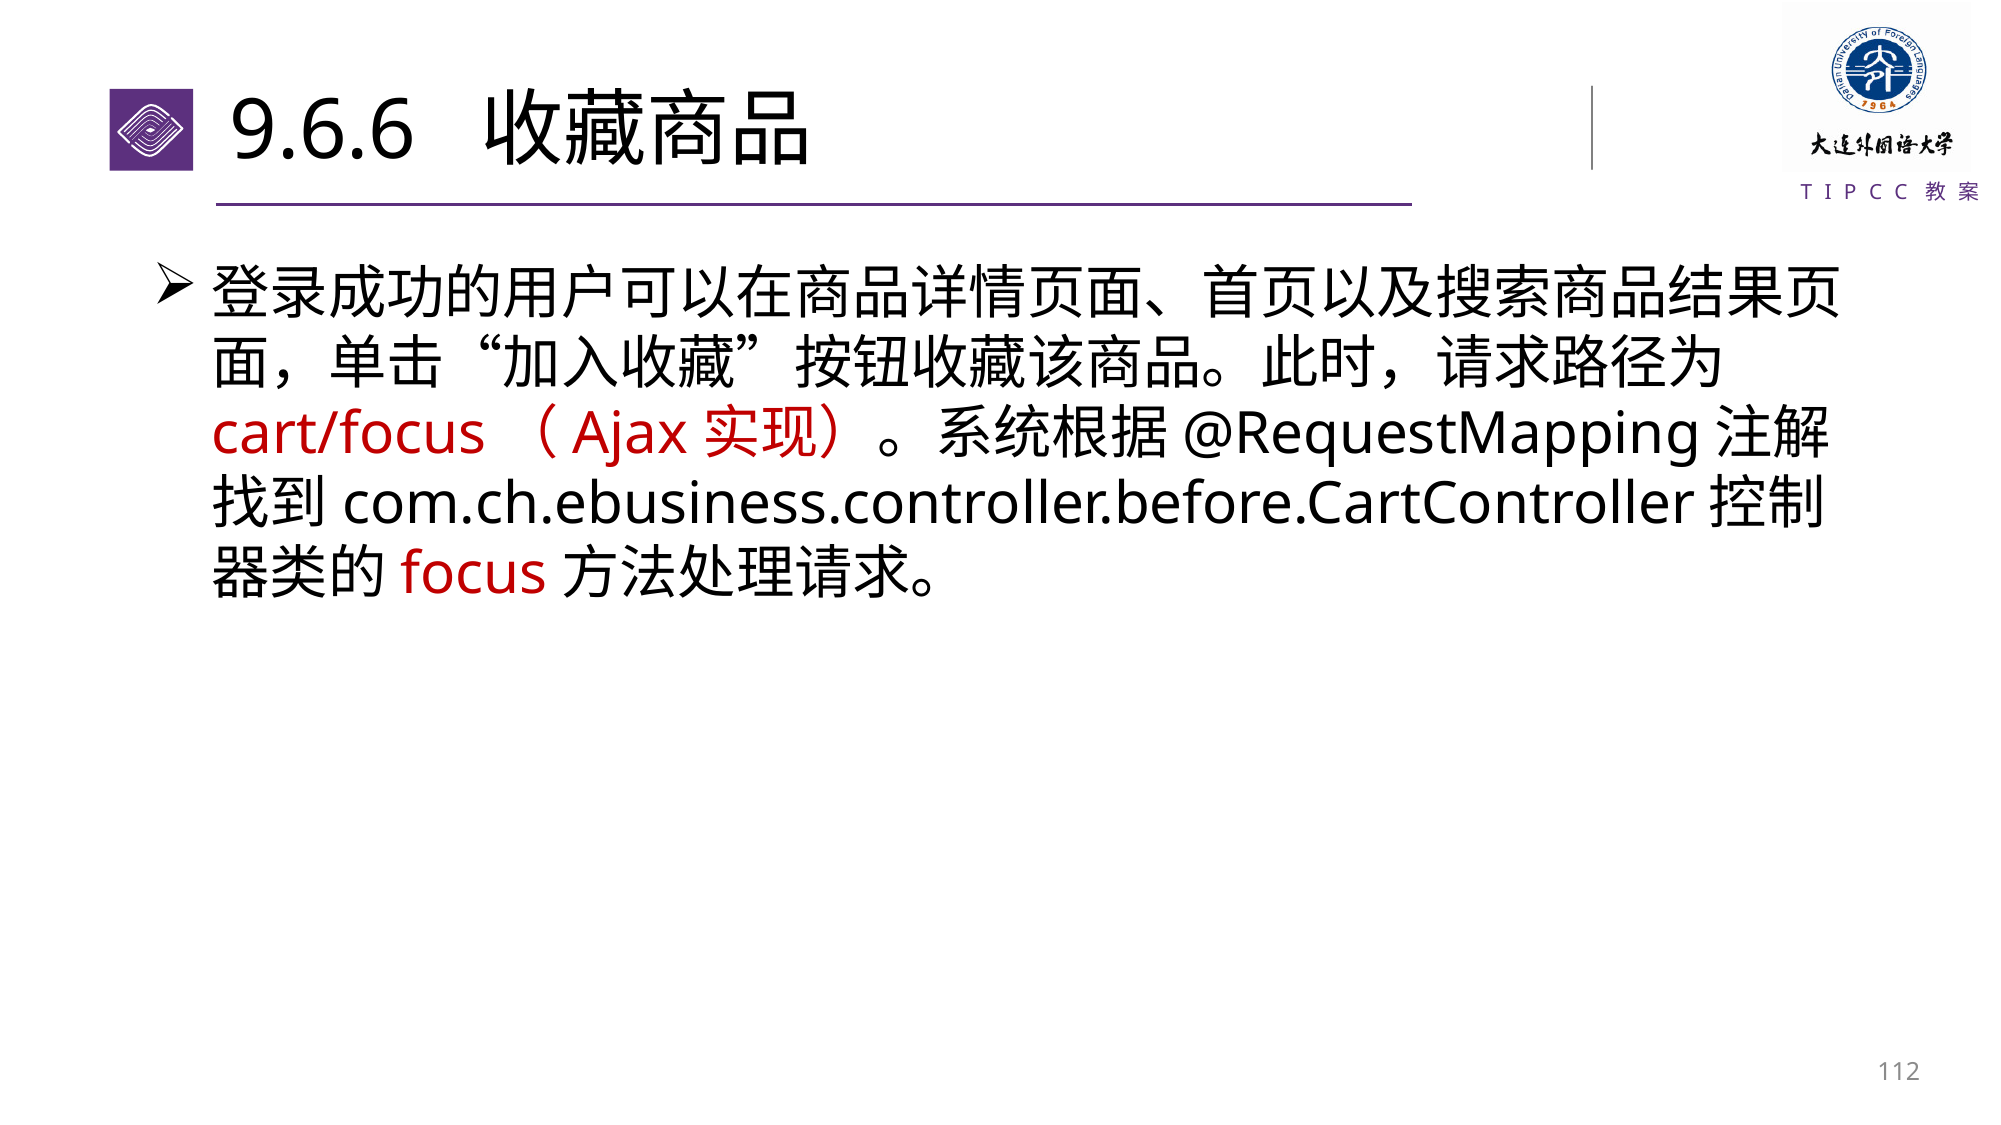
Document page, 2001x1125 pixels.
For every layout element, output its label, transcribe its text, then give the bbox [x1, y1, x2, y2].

picture [1782, 2, 1971, 172]
slide_number 111 [1485, 1042, 1936, 1103]
title 9.6.6 收藏商品 [214, 59, 1564, 205]
list 登录成功的用户可以在商品详情页面、首页以及搜索商品结果页面，单击“加入收藏”按钮收藏该商品。此时，请求路径为cart/focus（Ajax实现）。系统根据@RequestMapping注解找到com.ch.ebusiness.controller.before.CartController控制器类的focus方法处理请求。 [137, 247, 1863, 1001]
